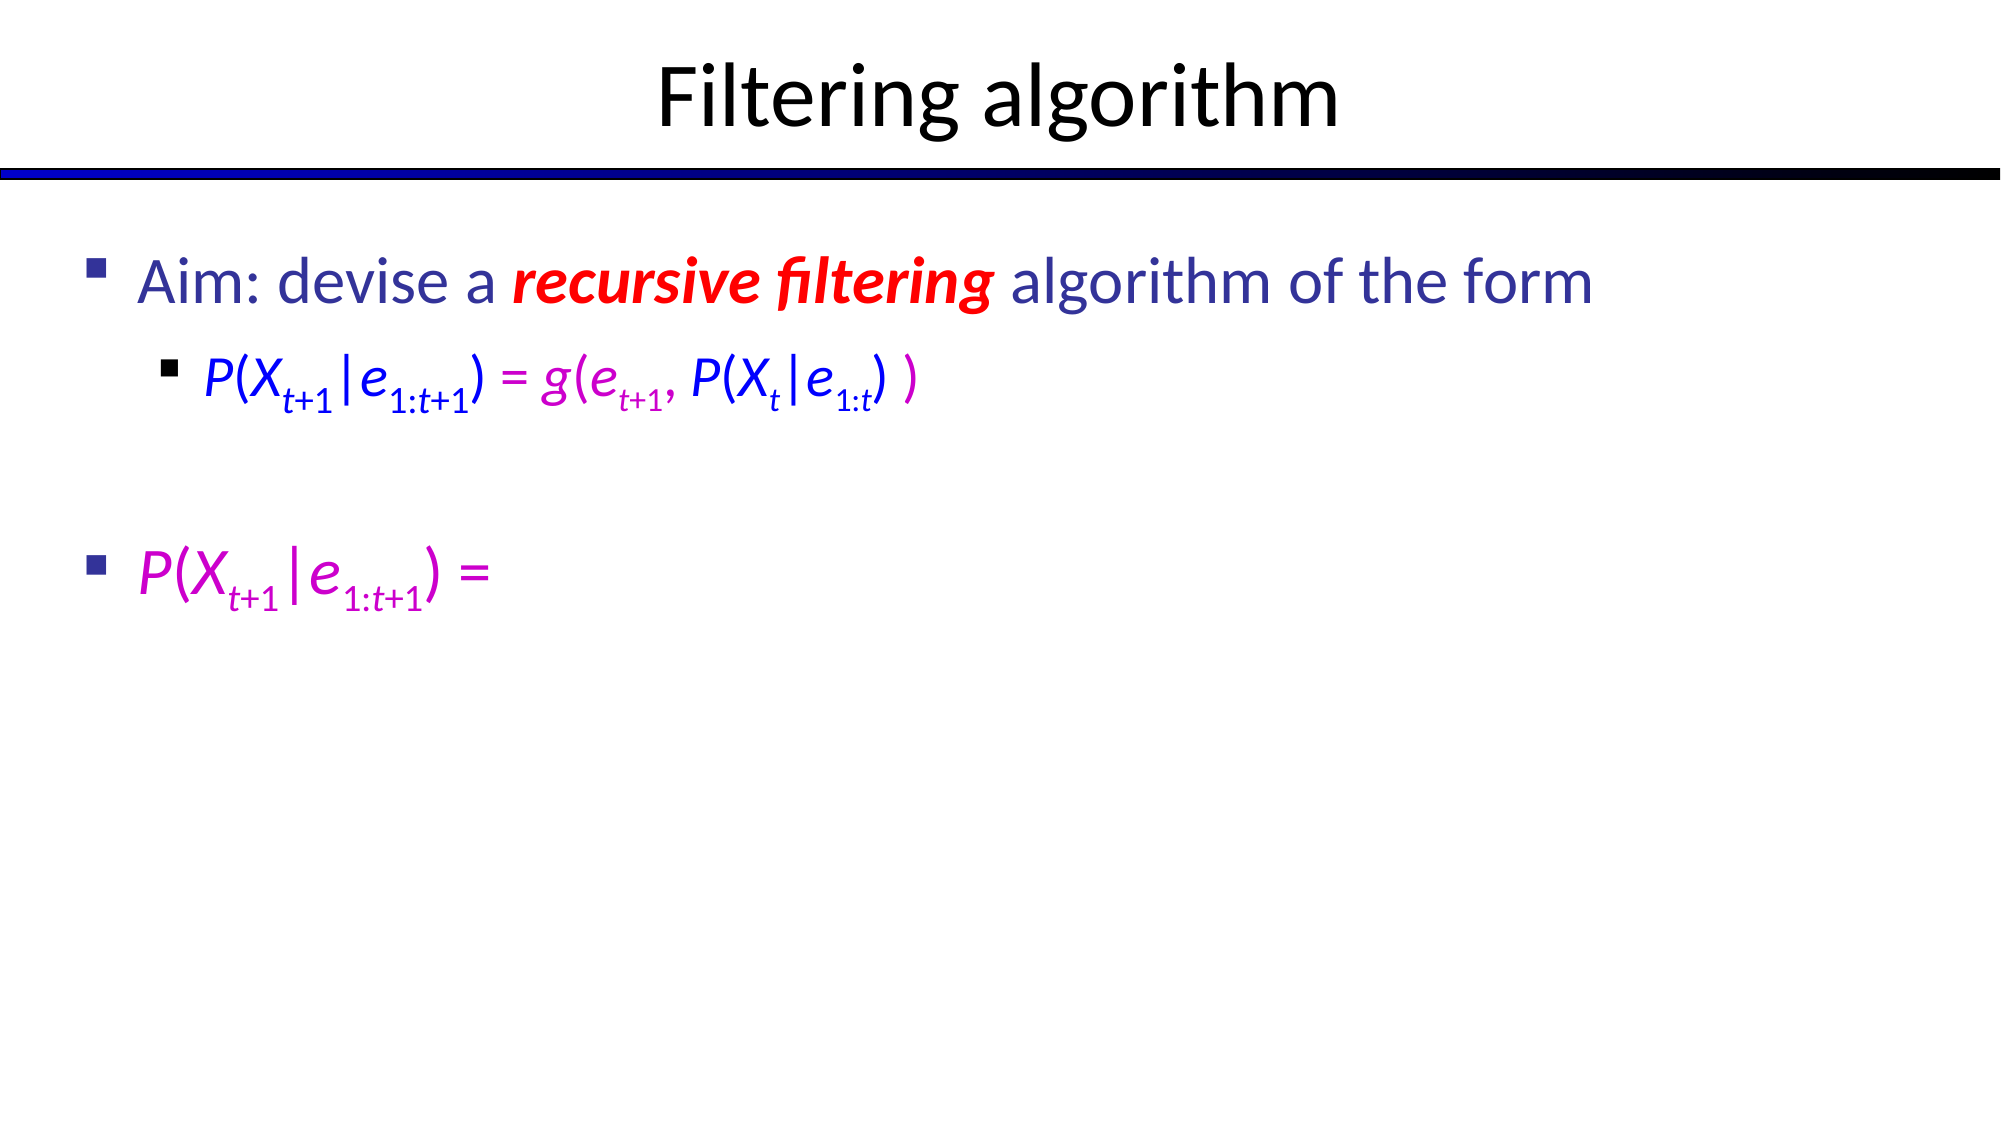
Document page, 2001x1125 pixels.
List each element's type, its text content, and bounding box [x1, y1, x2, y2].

list Aim: devise a recursive filtering algorithm of the form P(Xt+1|e1:t+1) = g(et+1, P(Xt|e1:t) ) P(Xt+1|e1:t+1) = [66, 228, 1934, 1006]
title Filtering algorithm [0, 0, 2000, 184]
